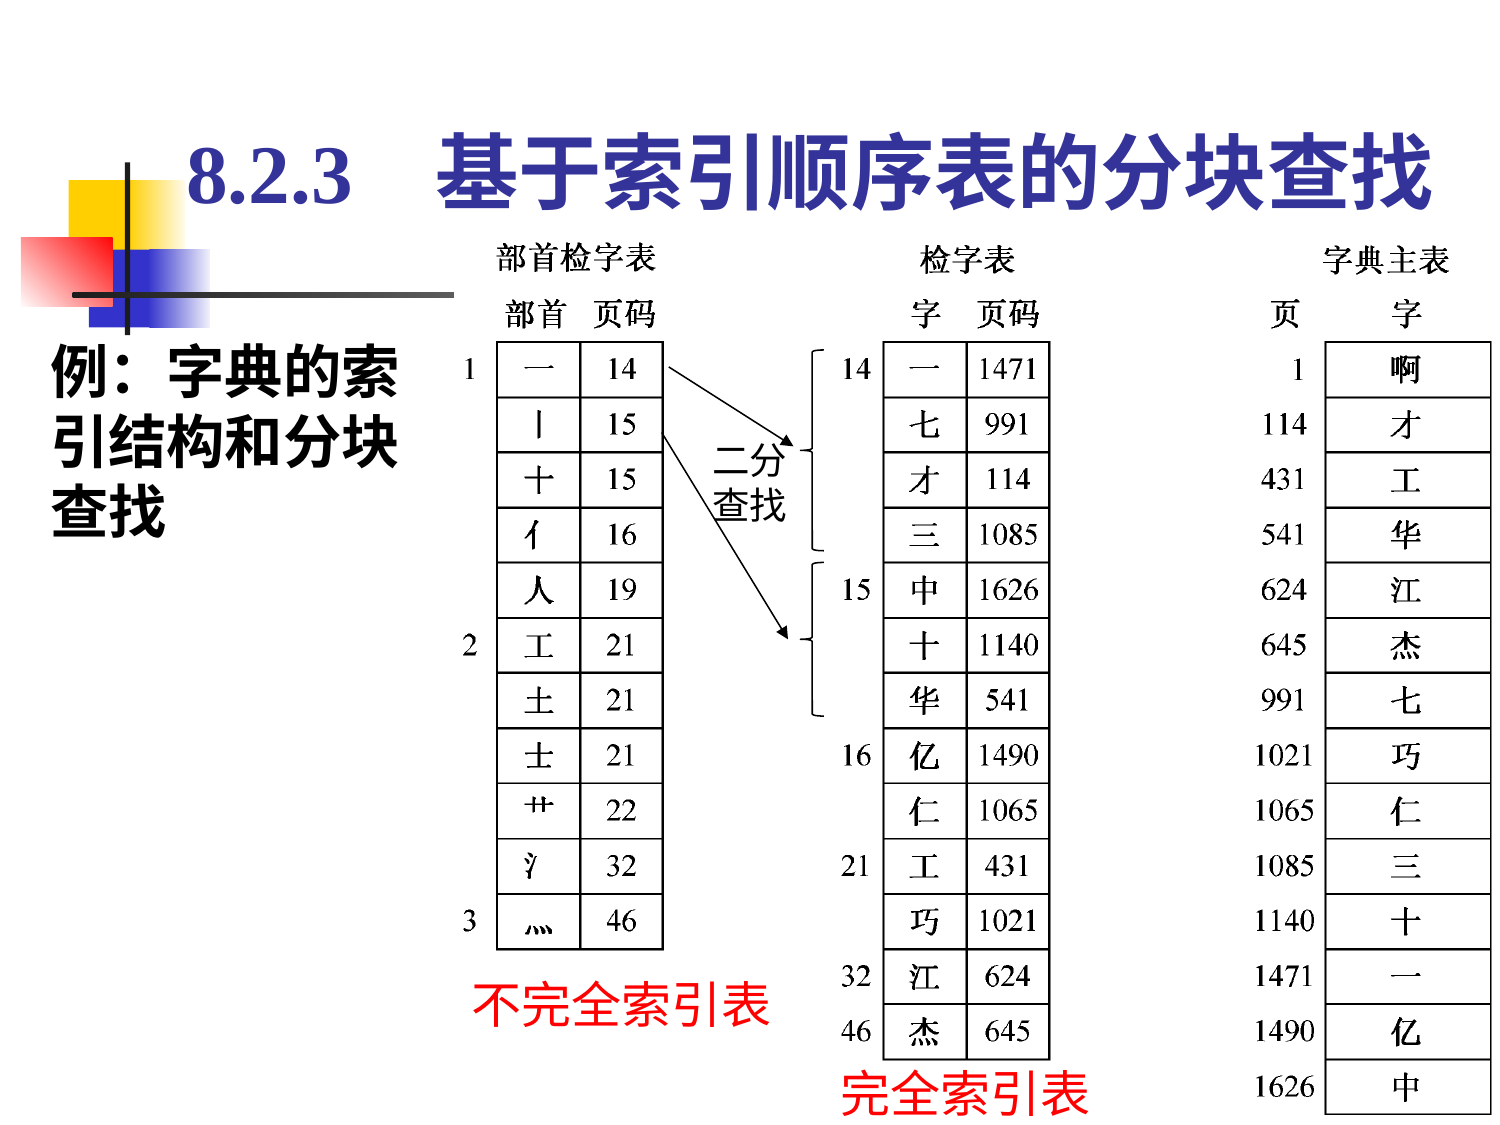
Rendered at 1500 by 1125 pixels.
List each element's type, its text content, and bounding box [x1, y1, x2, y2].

picture [454, 232, 1500, 1125]
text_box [661, 432, 789, 640]
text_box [668, 366, 794, 447]
list 例：字典的索引结构和分块查找 [35, 328, 422, 1004]
title 8.2.3 基于索引顺序表的分块查找 [171, 90, 1450, 228]
